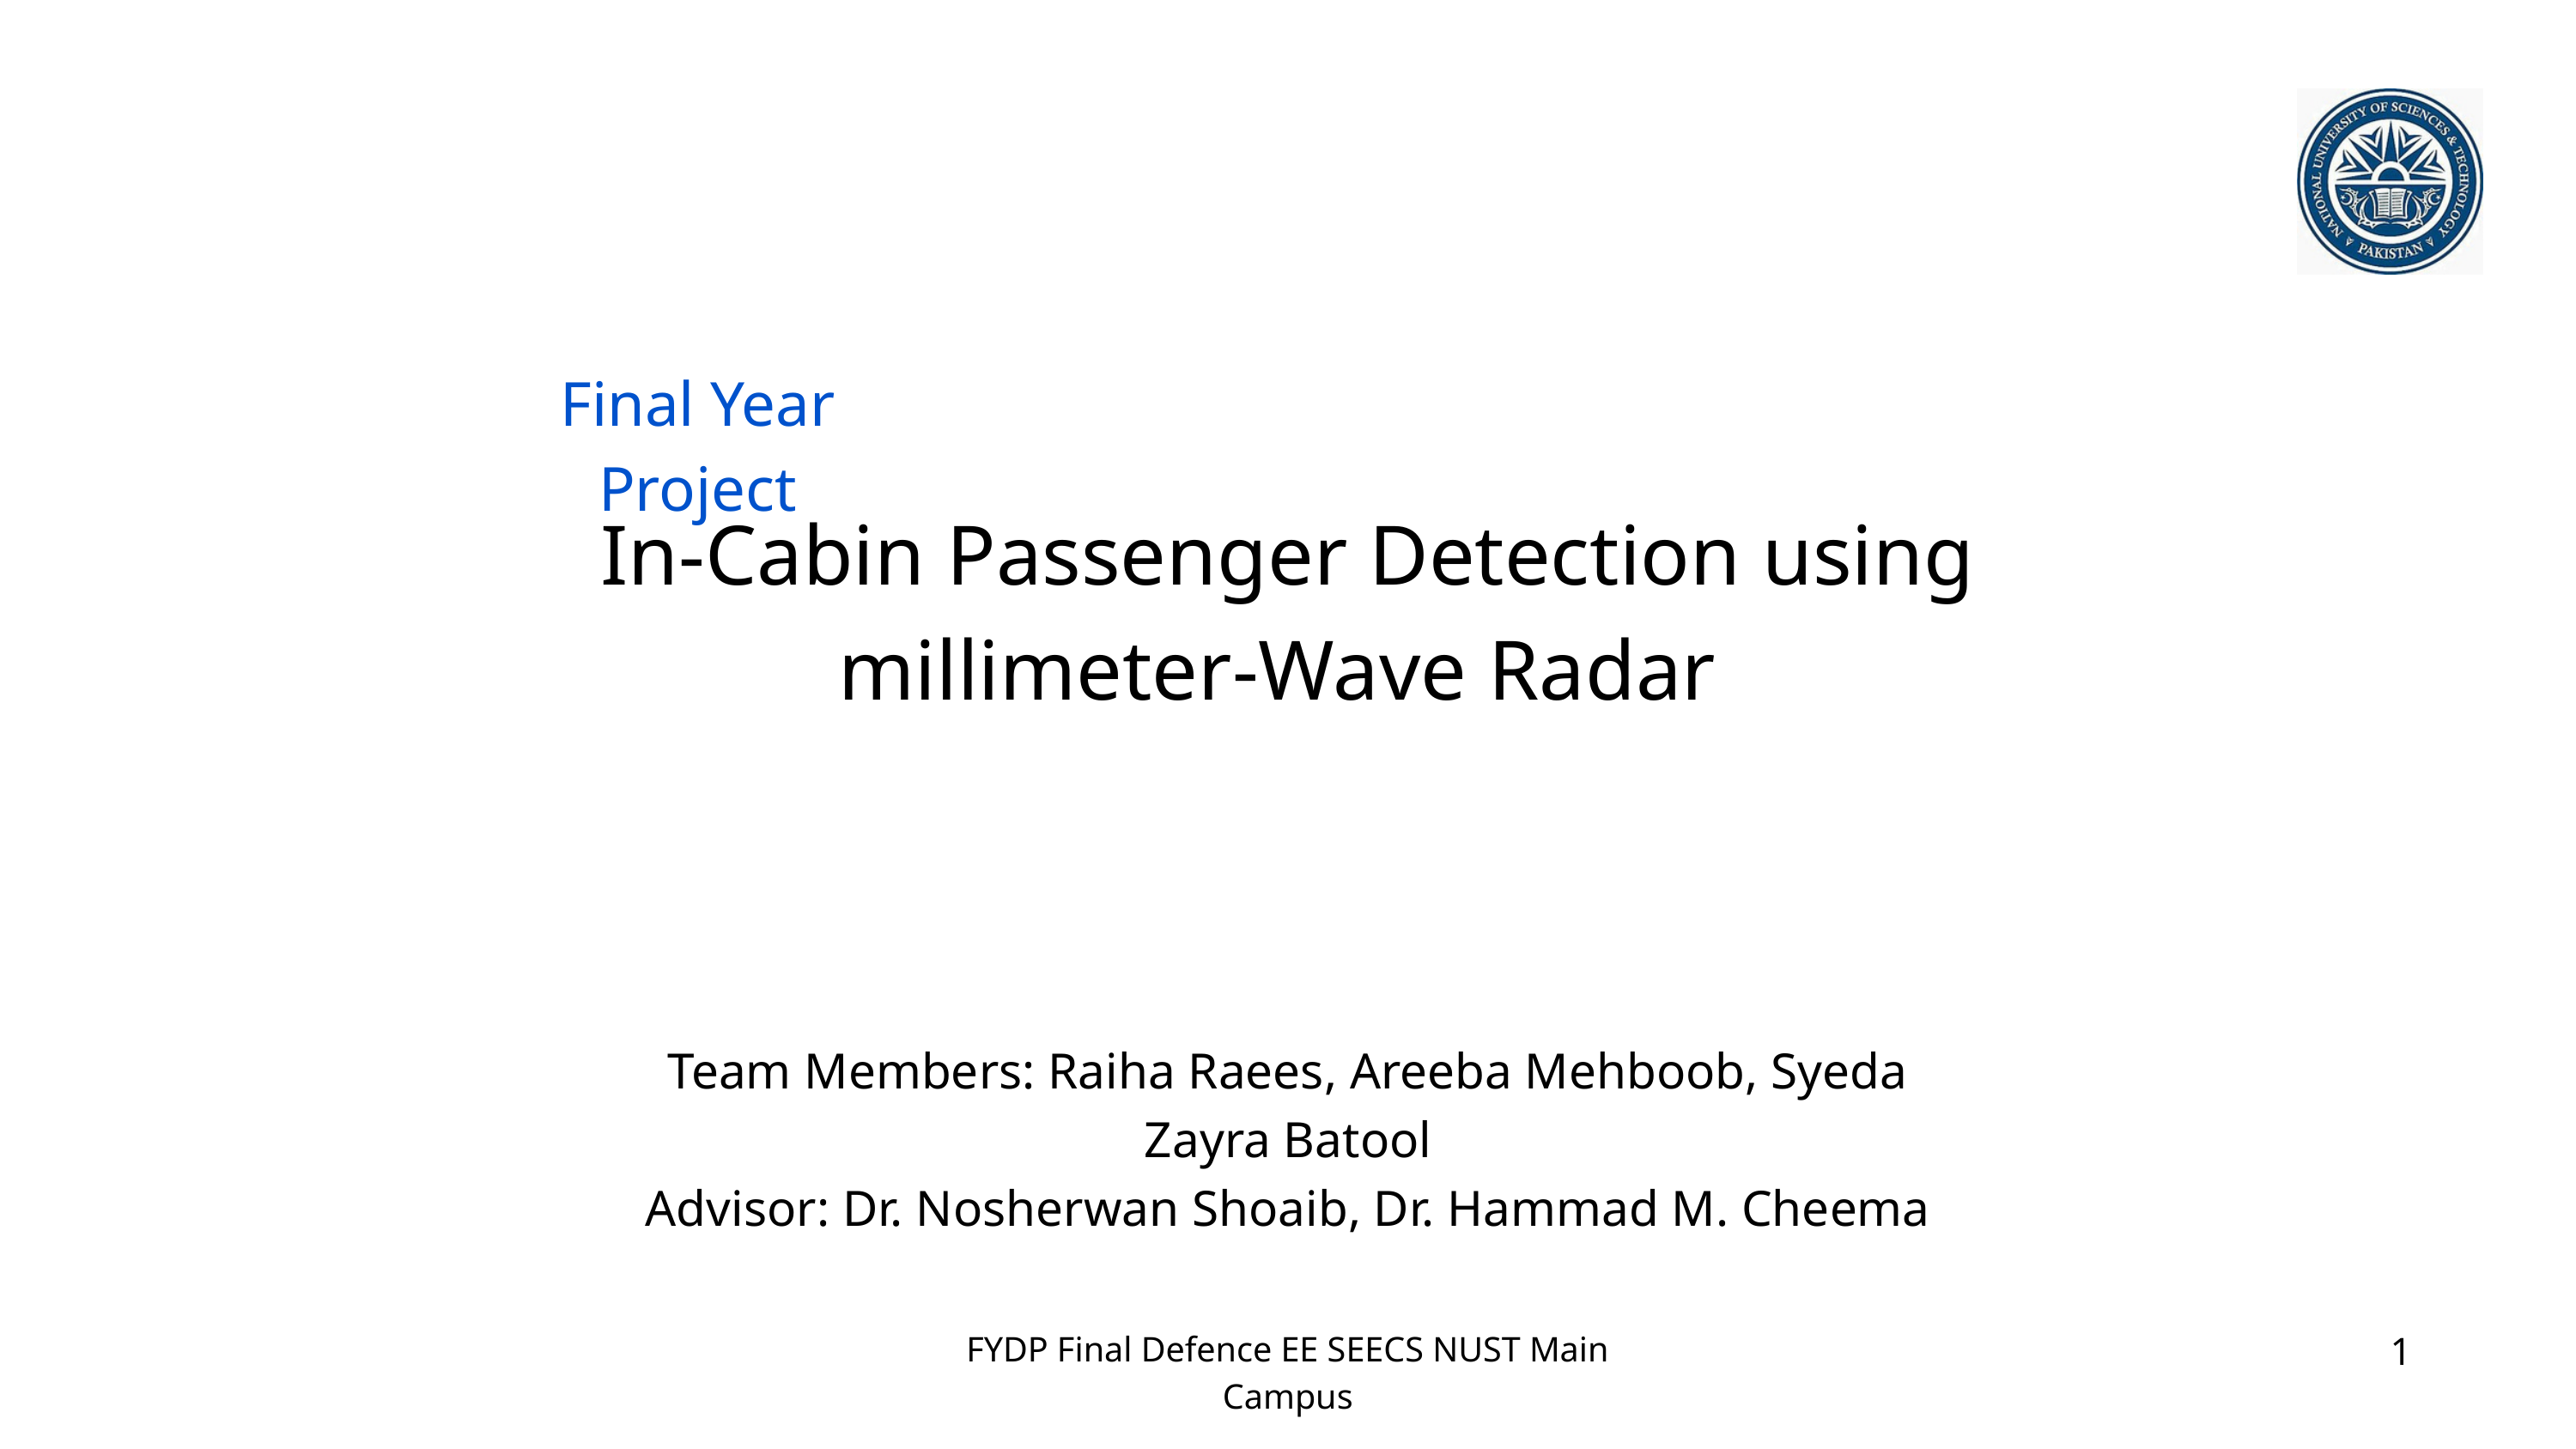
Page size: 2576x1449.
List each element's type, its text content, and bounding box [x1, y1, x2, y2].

text_box Team Members: Raiha Raees, Areeba Mehboob, Syeda Zayra Batool Advisor: Dr. Nosherwan Shoaib, Dr. Hammad M. Cheema [614, 1030, 1962, 1236]
text_box Final Year Project [477, 353, 919, 524]
picture [2297, 88, 2483, 275]
text_box FYDP Final Defence EE SEECS NUST Main Campus [949, 1321, 1627, 1416]
text_box In-Cabin Passenger Detection using millimeter-Wave Radar [542, 487, 2034, 717]
text_box 1 [2390, 1319, 2409, 1373]
